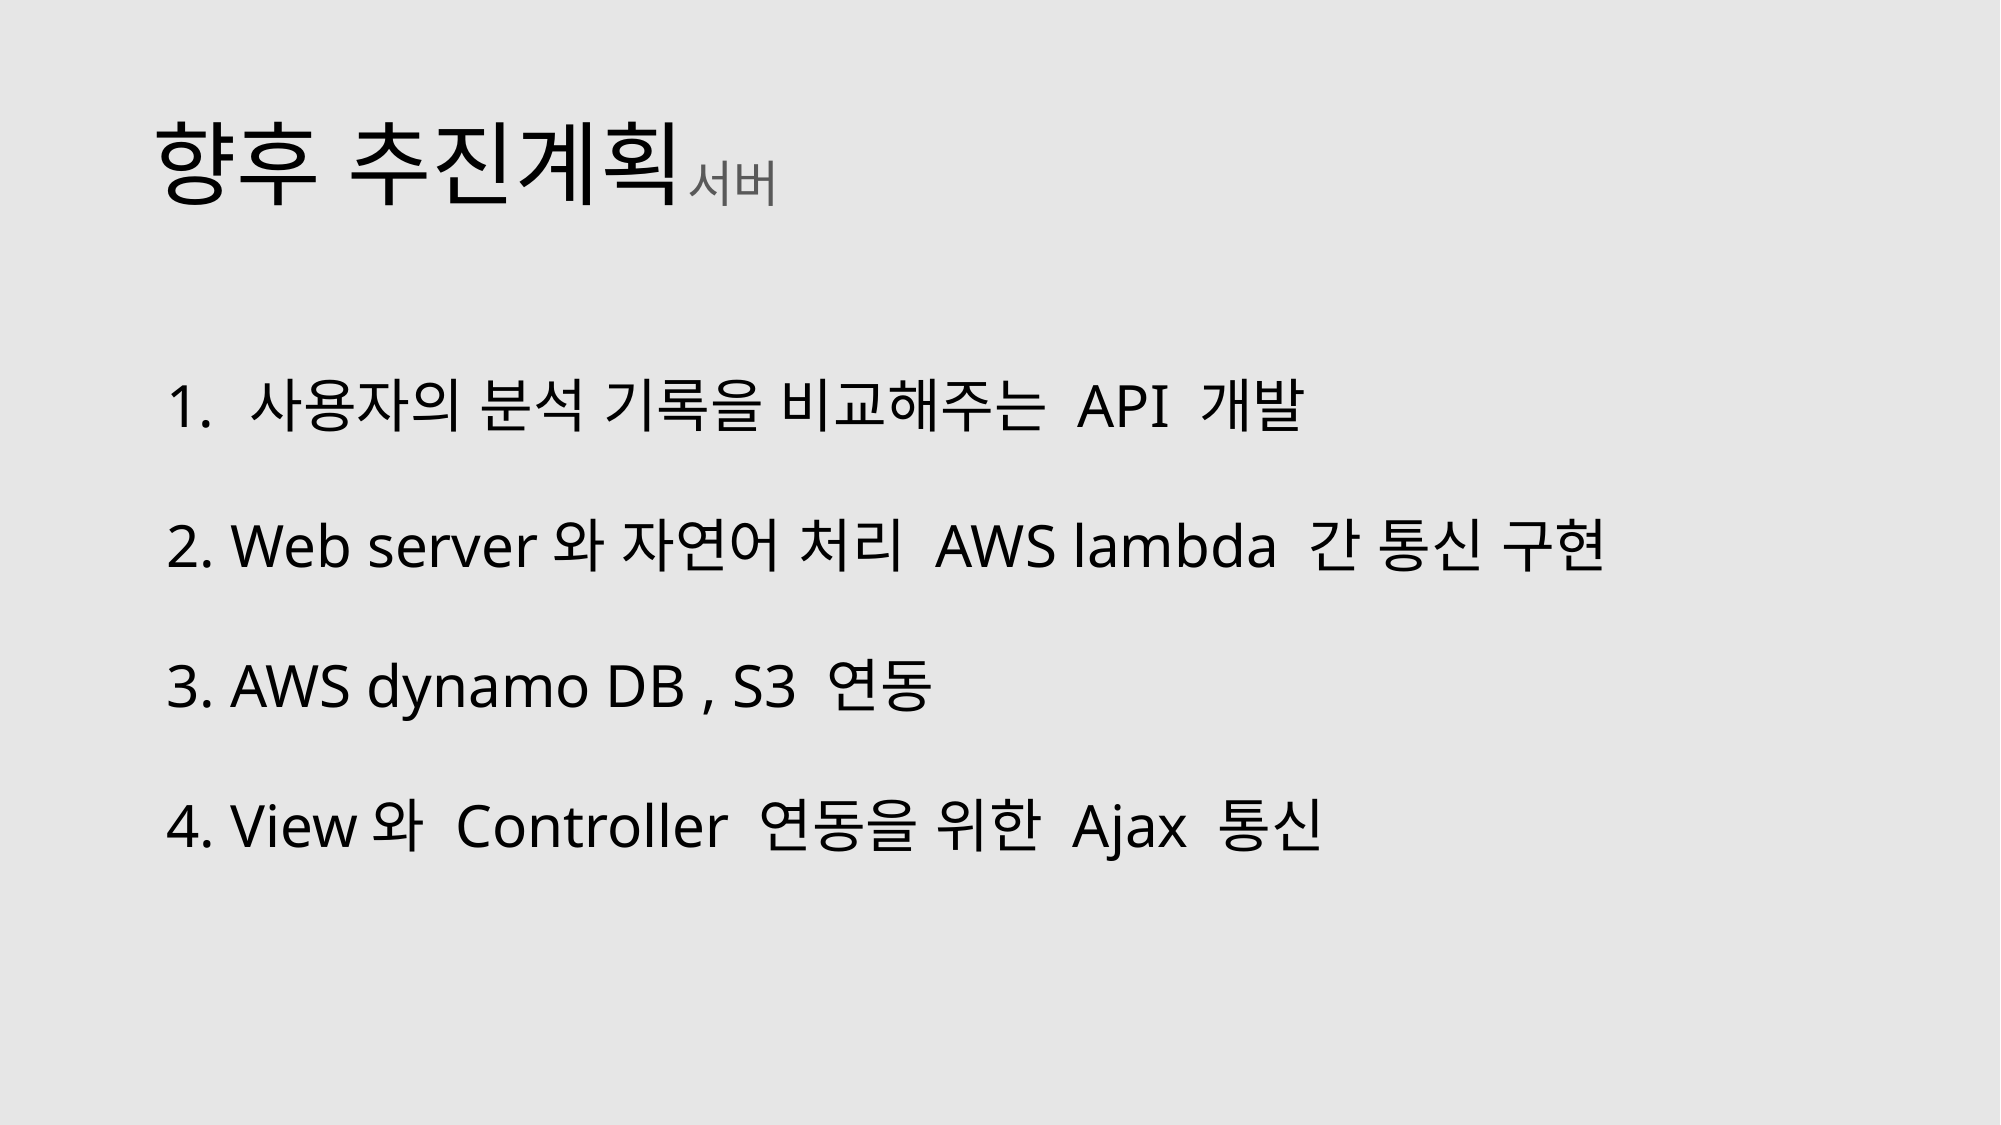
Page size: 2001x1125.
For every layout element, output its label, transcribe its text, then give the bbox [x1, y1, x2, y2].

text_box 서버 [673, 144, 1769, 220]
title 향후 추진계획 [137, 59, 1863, 278]
text_box 사용자의 분석 기록을 비교해주는 API 개발 2. Web server와 자연어 처리 AWS lambda 간 통신 구현 3. AWS dynamo DB , S3 연동 4. View와 Controller 연동을 위한 Ajax 통신 [151, 362, 1849, 867]
